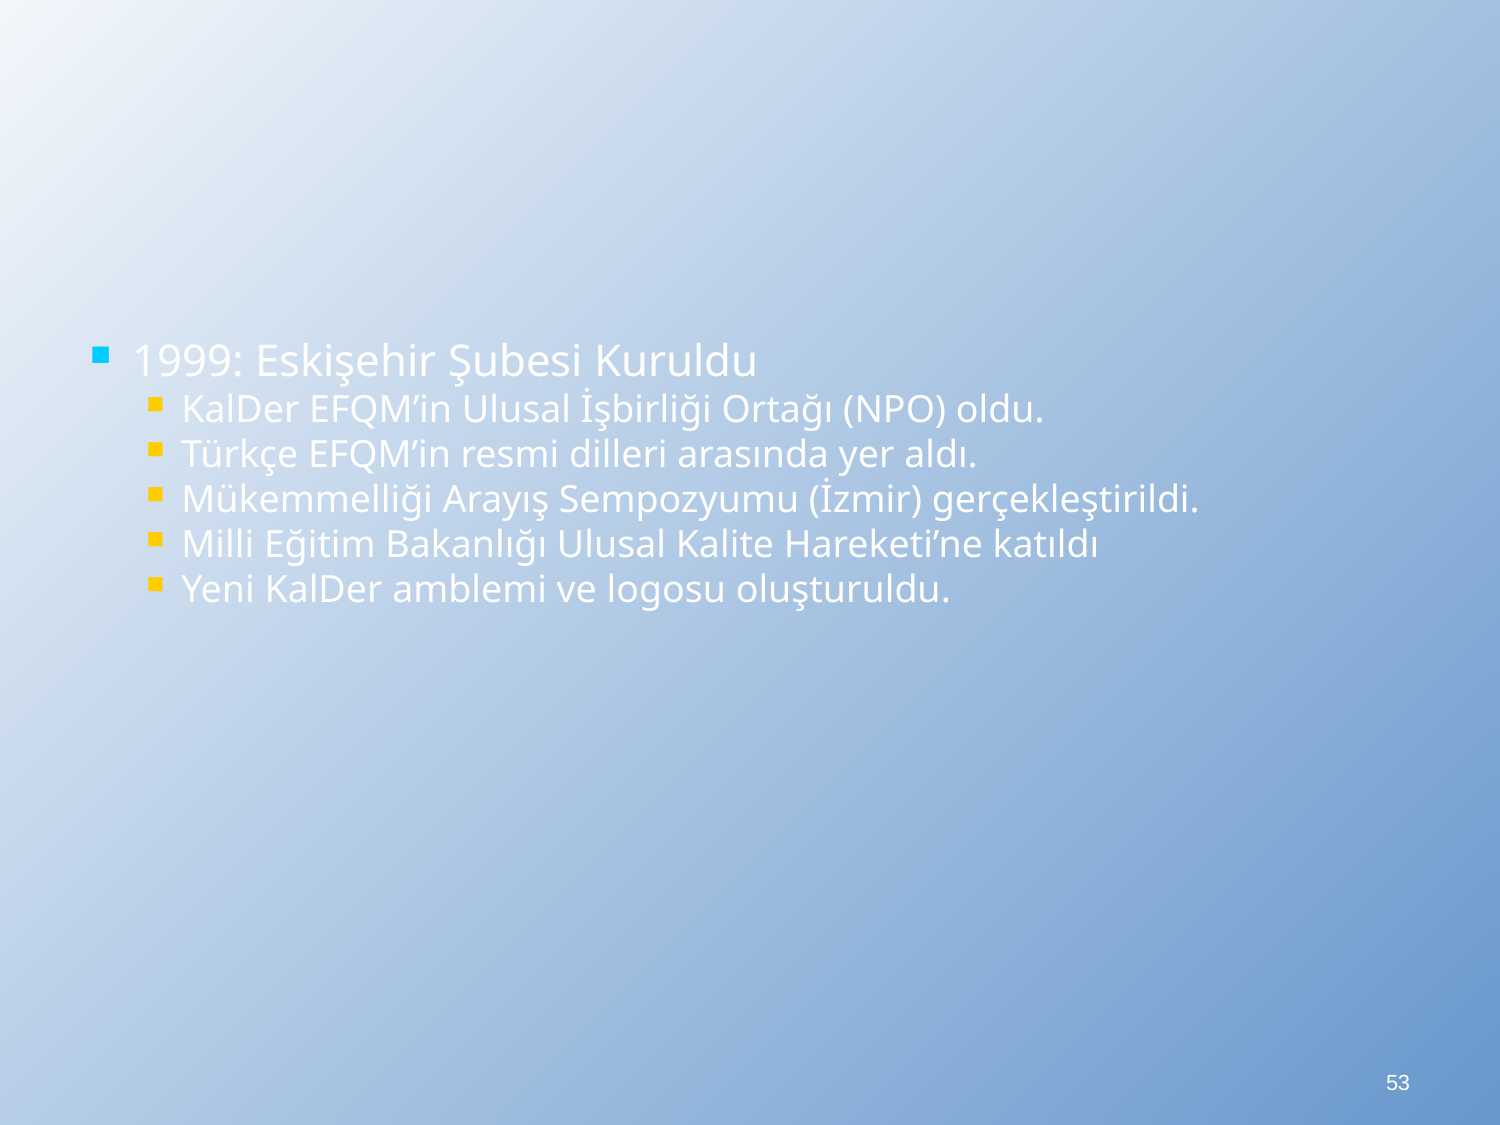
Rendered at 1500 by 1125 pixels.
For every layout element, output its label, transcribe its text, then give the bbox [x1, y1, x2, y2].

list 1999: Eskişehir Şubesi Kuruldu KalDer EFQM’in Ulusal İşbirliği Ortağı (NPO) oldu. Türkçe EFQM’in resmi dilleri arasında yer aldı. Mükemmelliği Arayış Sempozyumu (İzmir) gerçekleştirildi. Milli Eğitim Bakanlığı Ulusal Kalite Hareketi’ne katıldı Yeni KalDer amblemi ve logosu oluşturuldu. [74, 324, 1426, 1001]
slide_number 53 [1074, 1024, 1426, 1103]
